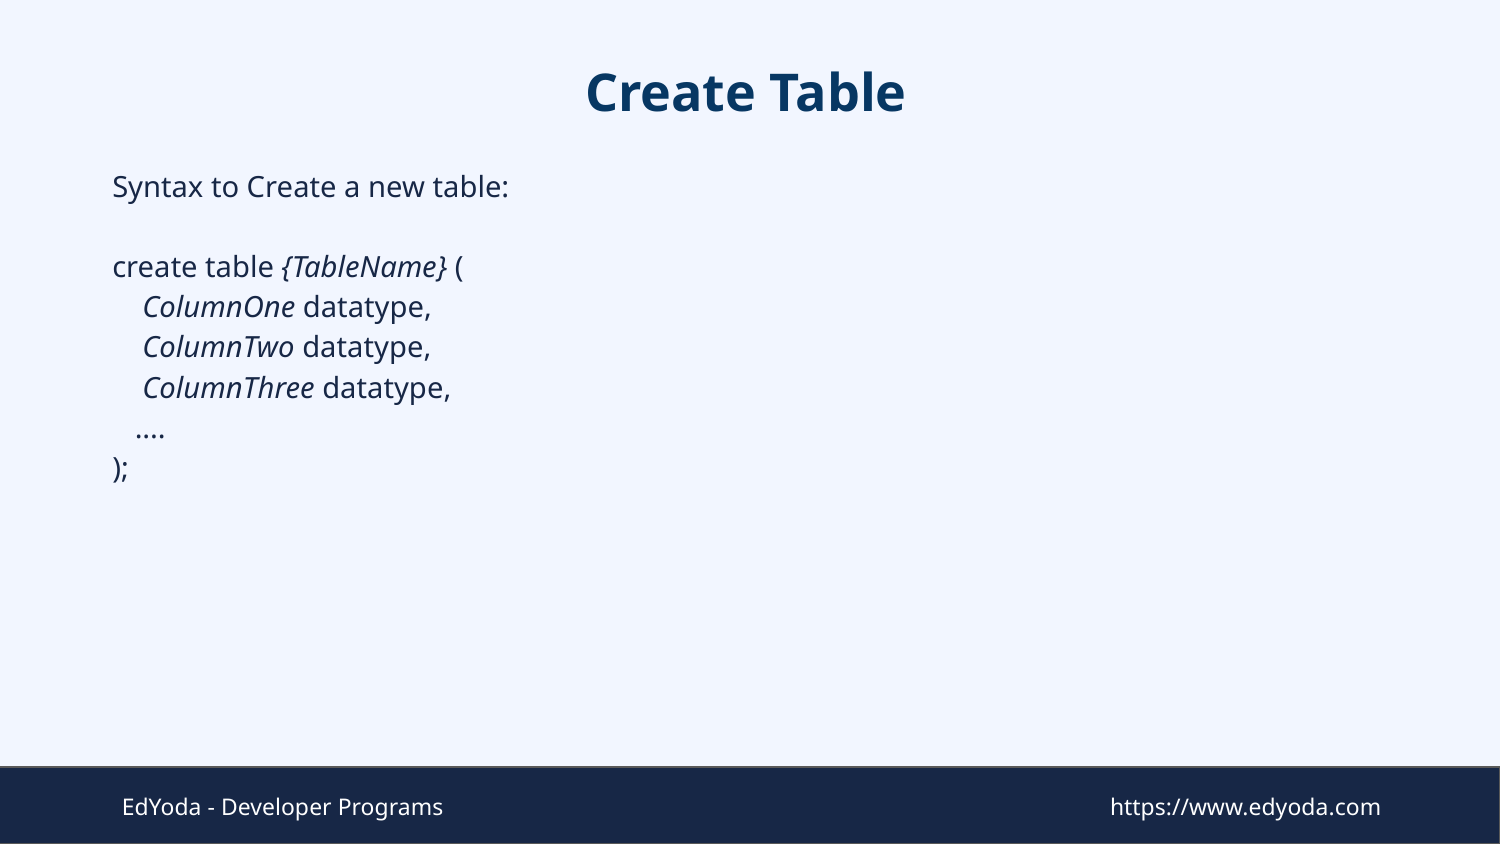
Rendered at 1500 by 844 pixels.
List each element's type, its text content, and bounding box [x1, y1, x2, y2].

text_box [0, 767, 1500, 844]
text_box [106, 776, 1398, 834]
title Create Table [29, 35, 1462, 148]
text_box Syntax to Create a new table: create table {TableName} ( ColumnOne datatype, ColumnTwo datatype, ColumnThree datatype, .... ); [97, 147, 1397, 711]
